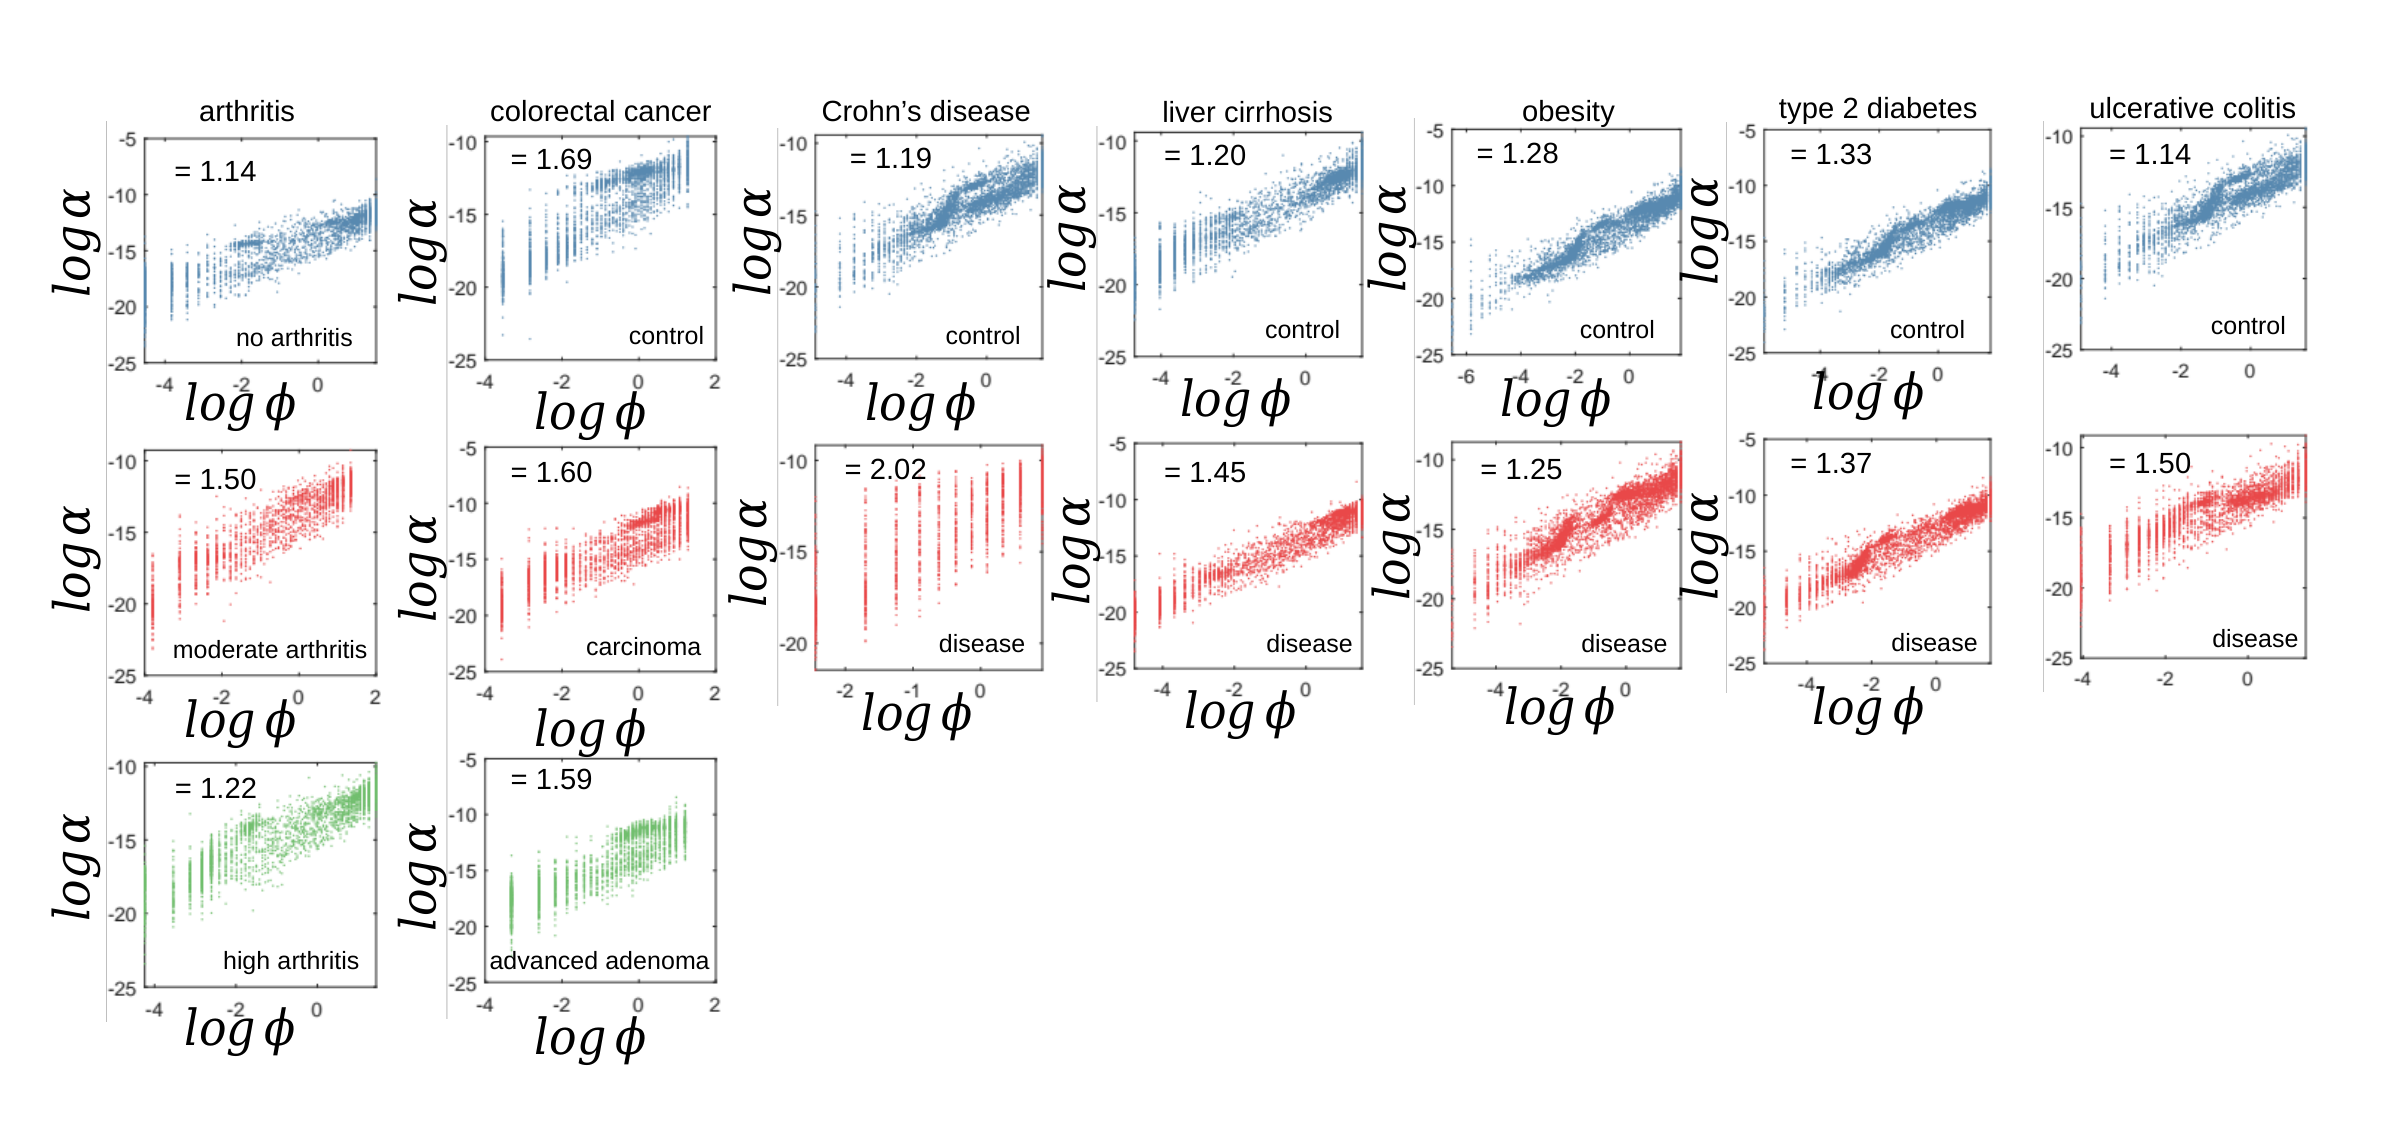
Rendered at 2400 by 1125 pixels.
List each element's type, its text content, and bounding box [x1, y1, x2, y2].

picture [1407, 118, 1684, 705]
text_box arthritis [184, 85, 311, 121]
text_box colorectal cancer [475, 84, 727, 125]
picture [1725, 122, 1994, 693]
text_box ulcerative colitis [2074, 81, 2312, 132]
picture [1090, 126, 1366, 702]
picture [2036, 121, 2310, 692]
picture [773, 128, 1048, 706]
text_box obesity [1507, 84, 1630, 118]
text_box liver cirrhosis [1147, 85, 1349, 126]
text_box disease [2310, 615, 2314, 661]
picture [439, 125, 728, 1019]
text_box type 2 diabetes [1764, 81, 1993, 122]
picture [101, 121, 387, 1022]
text_box Crohn’s disease [806, 84, 1047, 128]
